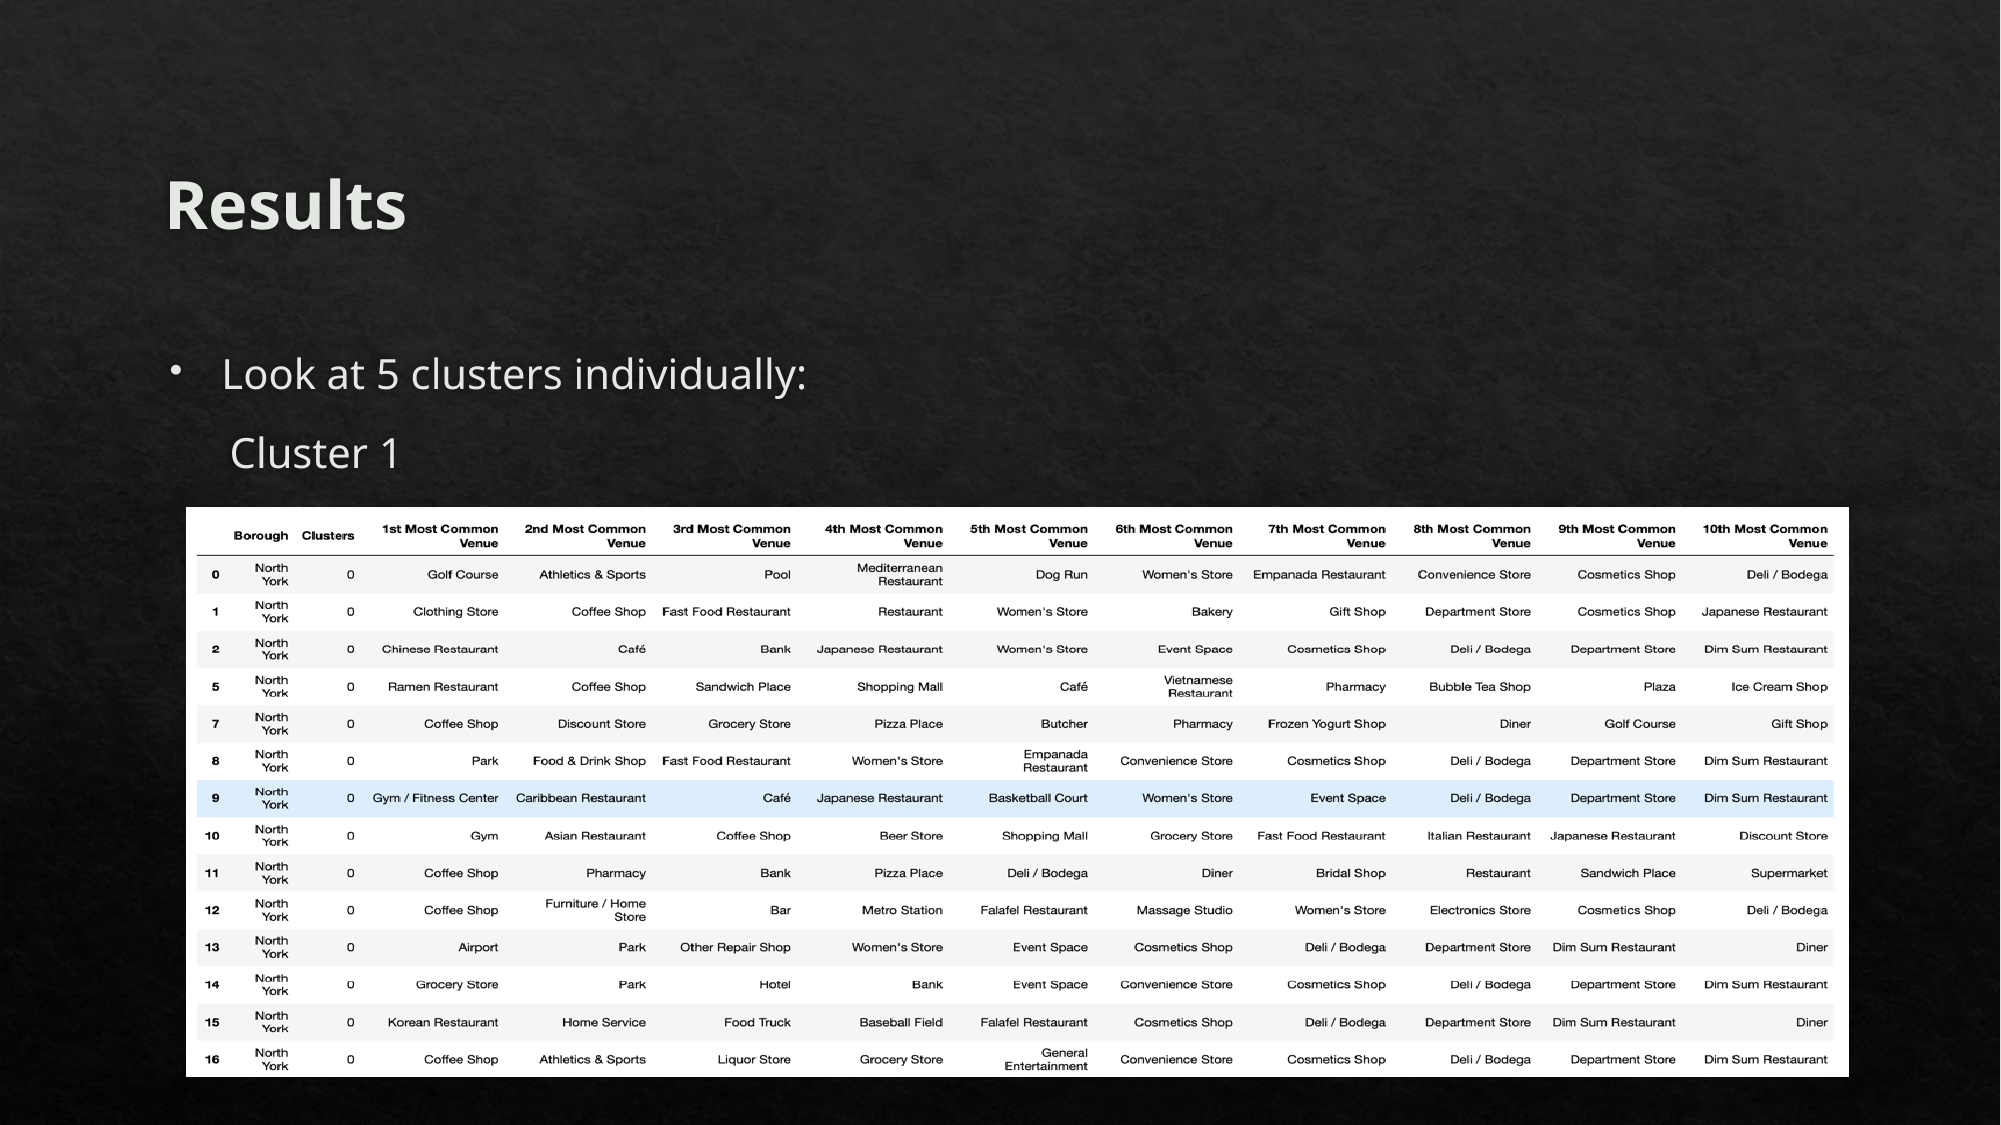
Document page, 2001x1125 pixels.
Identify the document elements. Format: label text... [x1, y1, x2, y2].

list Look at 5 clusters individually: [149, 340, 1849, 430]
picture [185, 507, 1849, 1077]
title Results [149, 99, 1849, 307]
text_box Cluster 1 [208, 419, 1907, 508]
